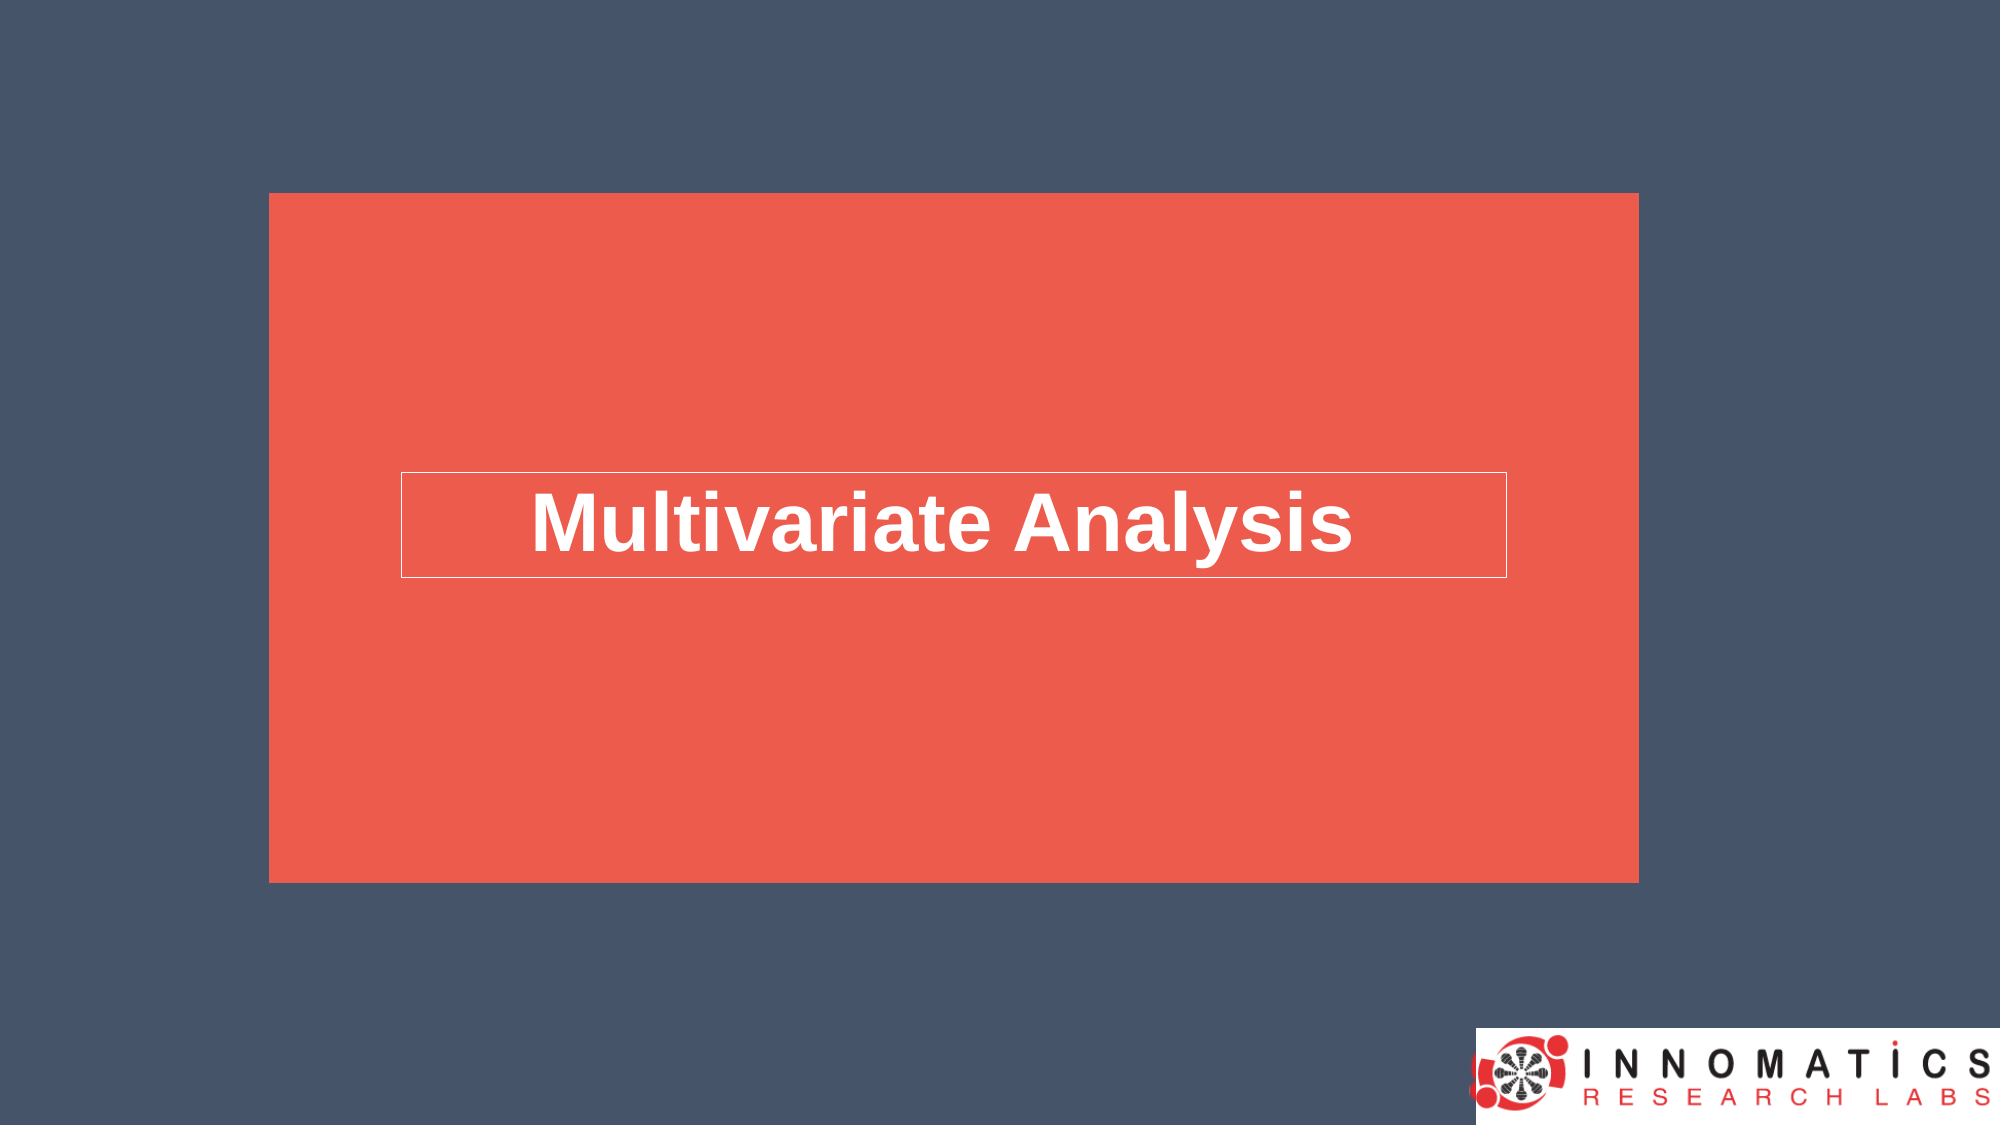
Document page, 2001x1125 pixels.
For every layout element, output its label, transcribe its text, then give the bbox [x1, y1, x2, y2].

picture [1445, 1014, 2000, 1125]
text_box [267, 192, 1641, 884]
text_box Multivariate Analysis [401, 472, 1507, 578]
